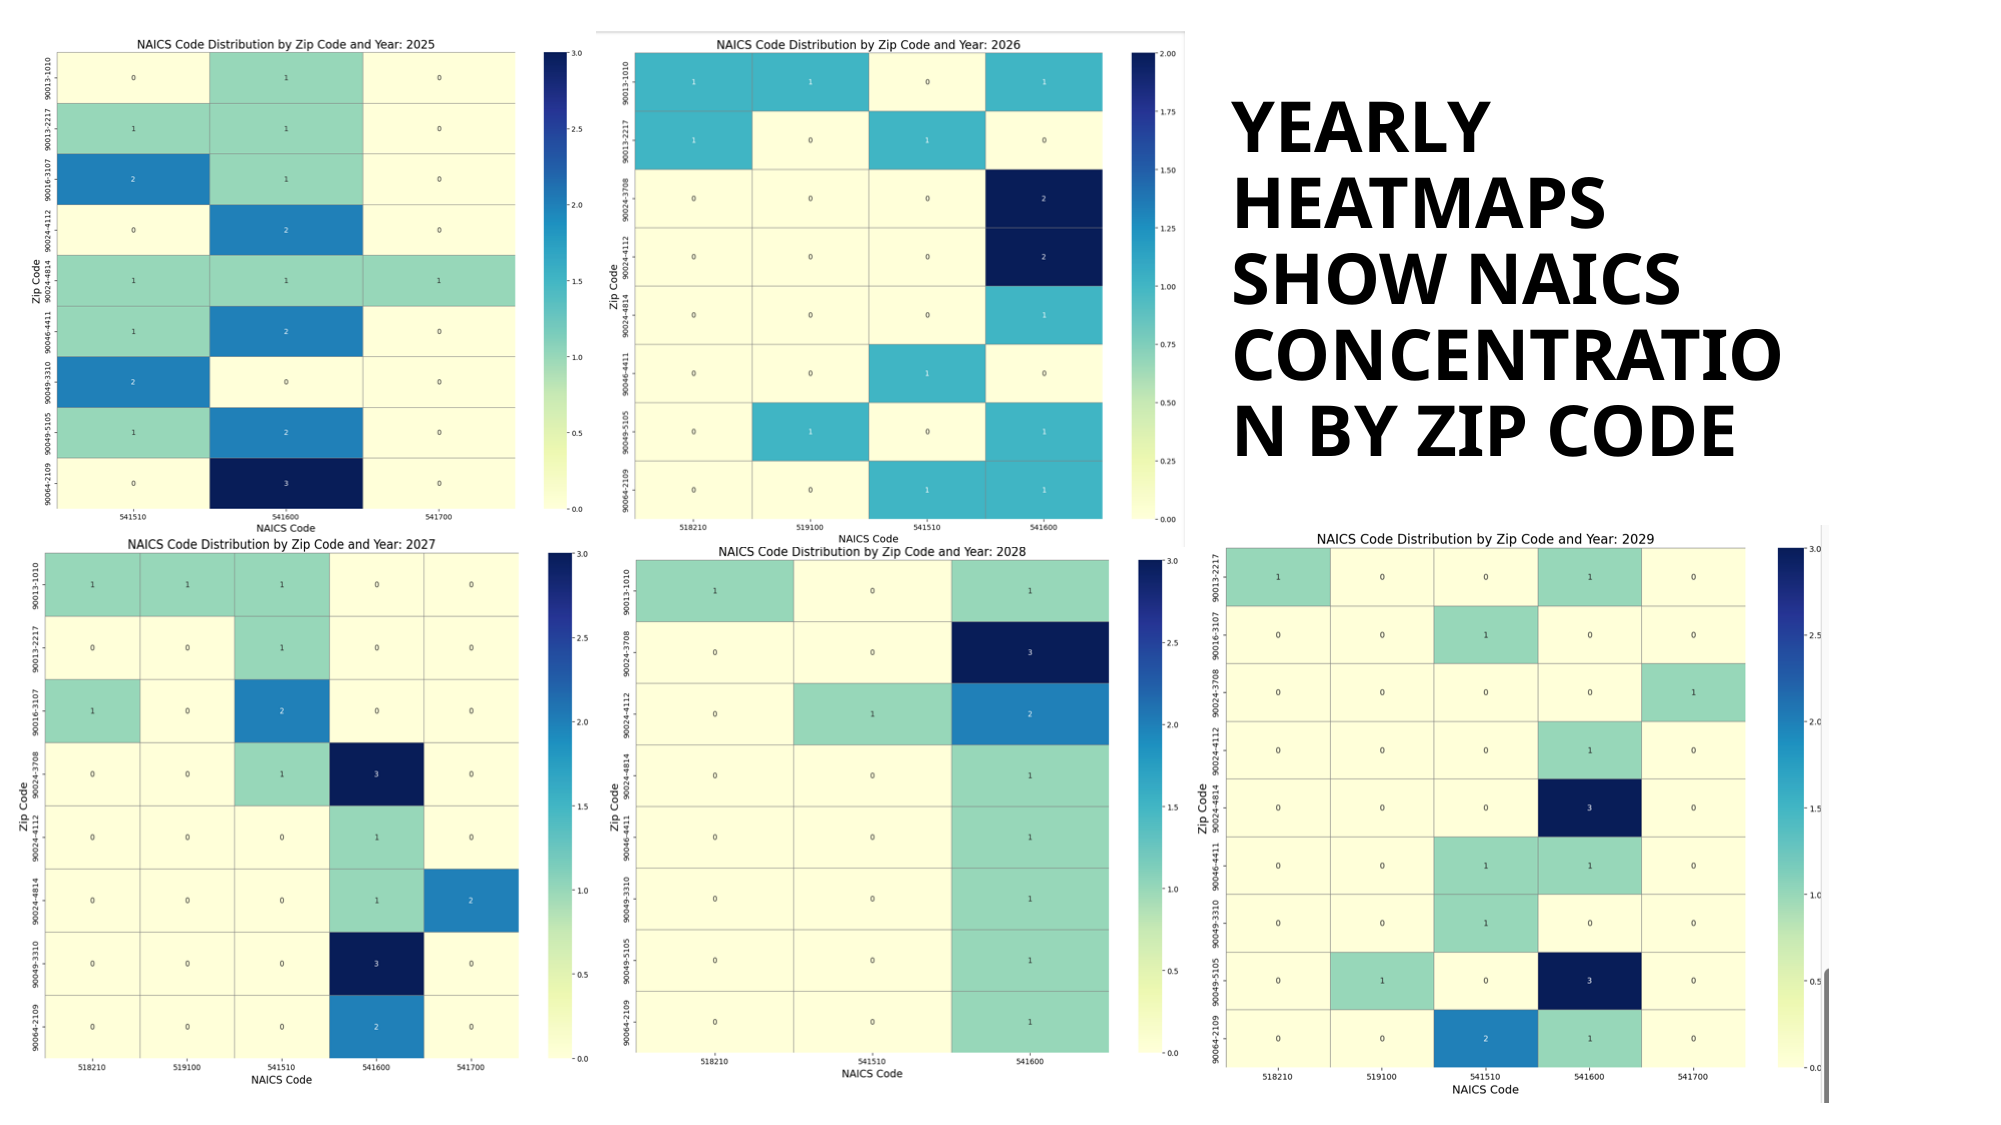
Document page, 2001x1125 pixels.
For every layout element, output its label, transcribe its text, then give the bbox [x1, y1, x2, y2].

title YEARLY HEATMAPS SHOW NAICS CONCENTRATION BY ZIP CODE [1216, 55, 1804, 509]
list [596, 29, 1185, 552]
picture [604, 547, 1185, 1082]
picture [1190, 525, 1829, 1103]
picture [13, 32, 597, 1094]
